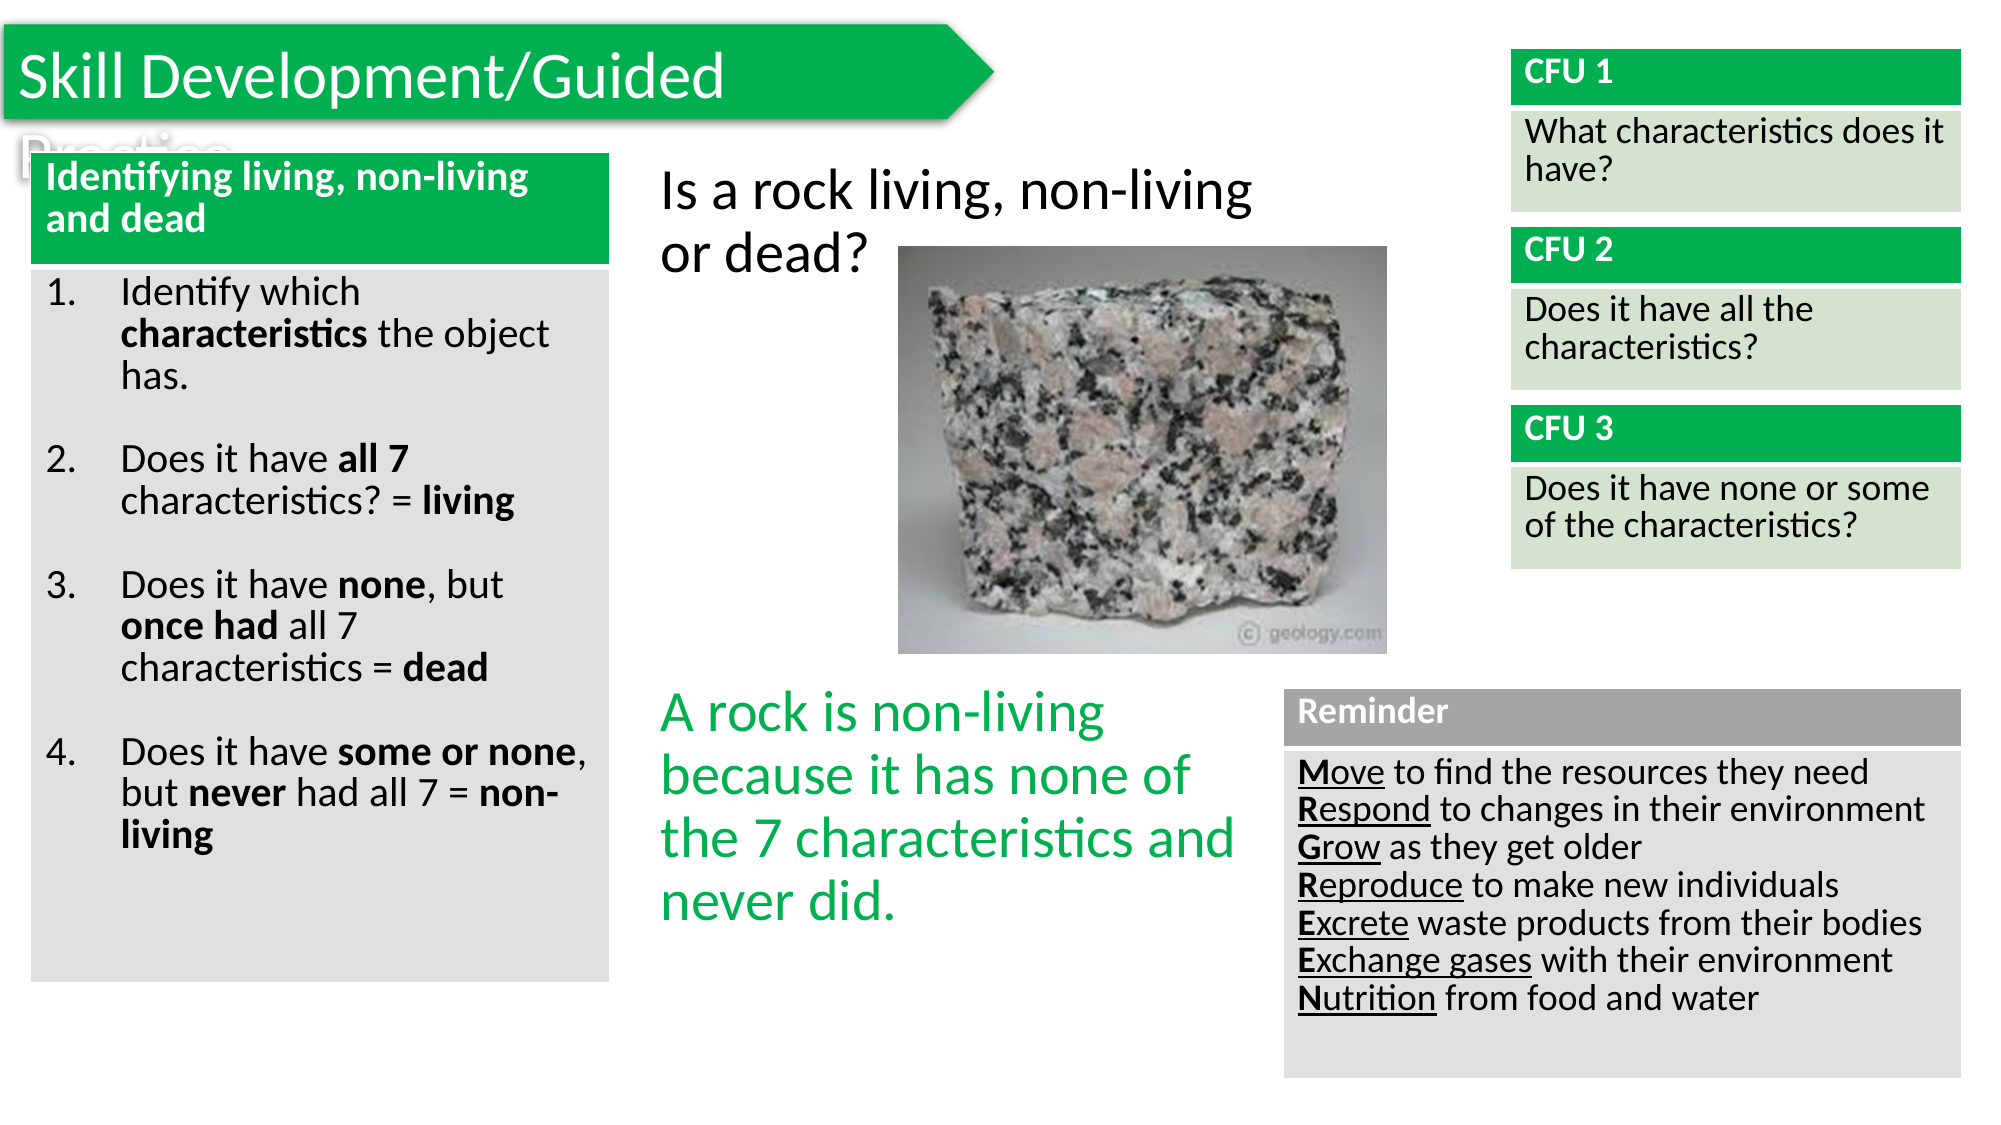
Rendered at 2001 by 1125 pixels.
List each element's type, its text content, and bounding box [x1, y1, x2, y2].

table_cell Move to find the resources they need Respond to changes in their environment Grow as they get older Reproduce to make new individuals Excrete waste products from their bodies Exchange gases with their environment Nutrition from food and water [1284, 751, 1961, 1078]
text_box A rock is non-living because it has none of the 7 characteristics and never did. [645, 673, 1274, 950]
picture [898, 246, 1387, 654]
table_header CFU 1 [1511, 49, 1961, 105]
table_cell Does it have all the characteristics? [1511, 289, 1961, 390]
text_box Skill Development/Guided Practice [3, 24, 995, 119]
table_header Identifying living, non-living and dead [31, 153, 609, 264]
table_header CFU 3 [1511, 405, 1961, 462]
text_box Is a rock living, non-living or dead? [645, 152, 1283, 362]
table_cell What characteristics does it have? [1511, 111, 1961, 212]
table_cell Identify which characteristics the object has. Does it have all 7 characteristics? = living Does it have none, but once had all 7 characteristics = dead Does it have some or none, but never had all 7 = non-living [31, 270, 609, 982]
table_header Reminder [1284, 689, 1961, 746]
table_header CFU 2 [1511, 227, 1961, 283]
table_cell Does it have none or some of the characteristics? [1511, 467, 1961, 569]
